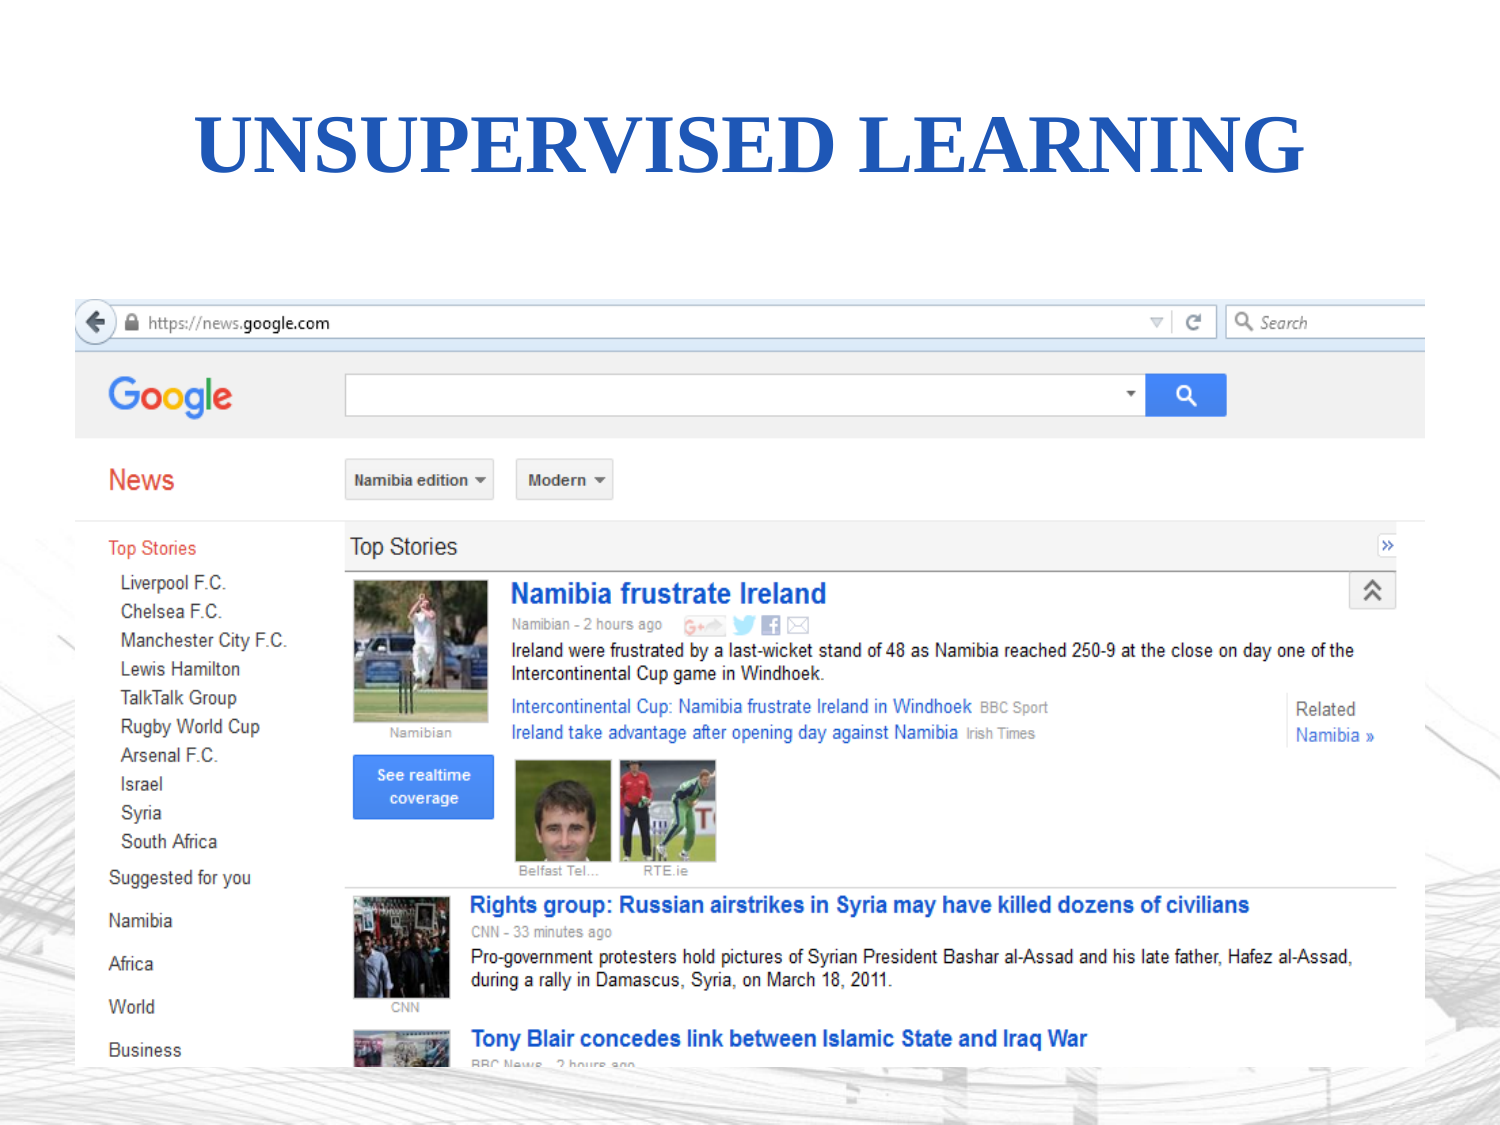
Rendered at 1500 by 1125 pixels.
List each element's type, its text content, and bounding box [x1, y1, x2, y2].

title Unsupervised learning [75, 45, 1425, 233]
picture [0, 0, 1500, 1125]
